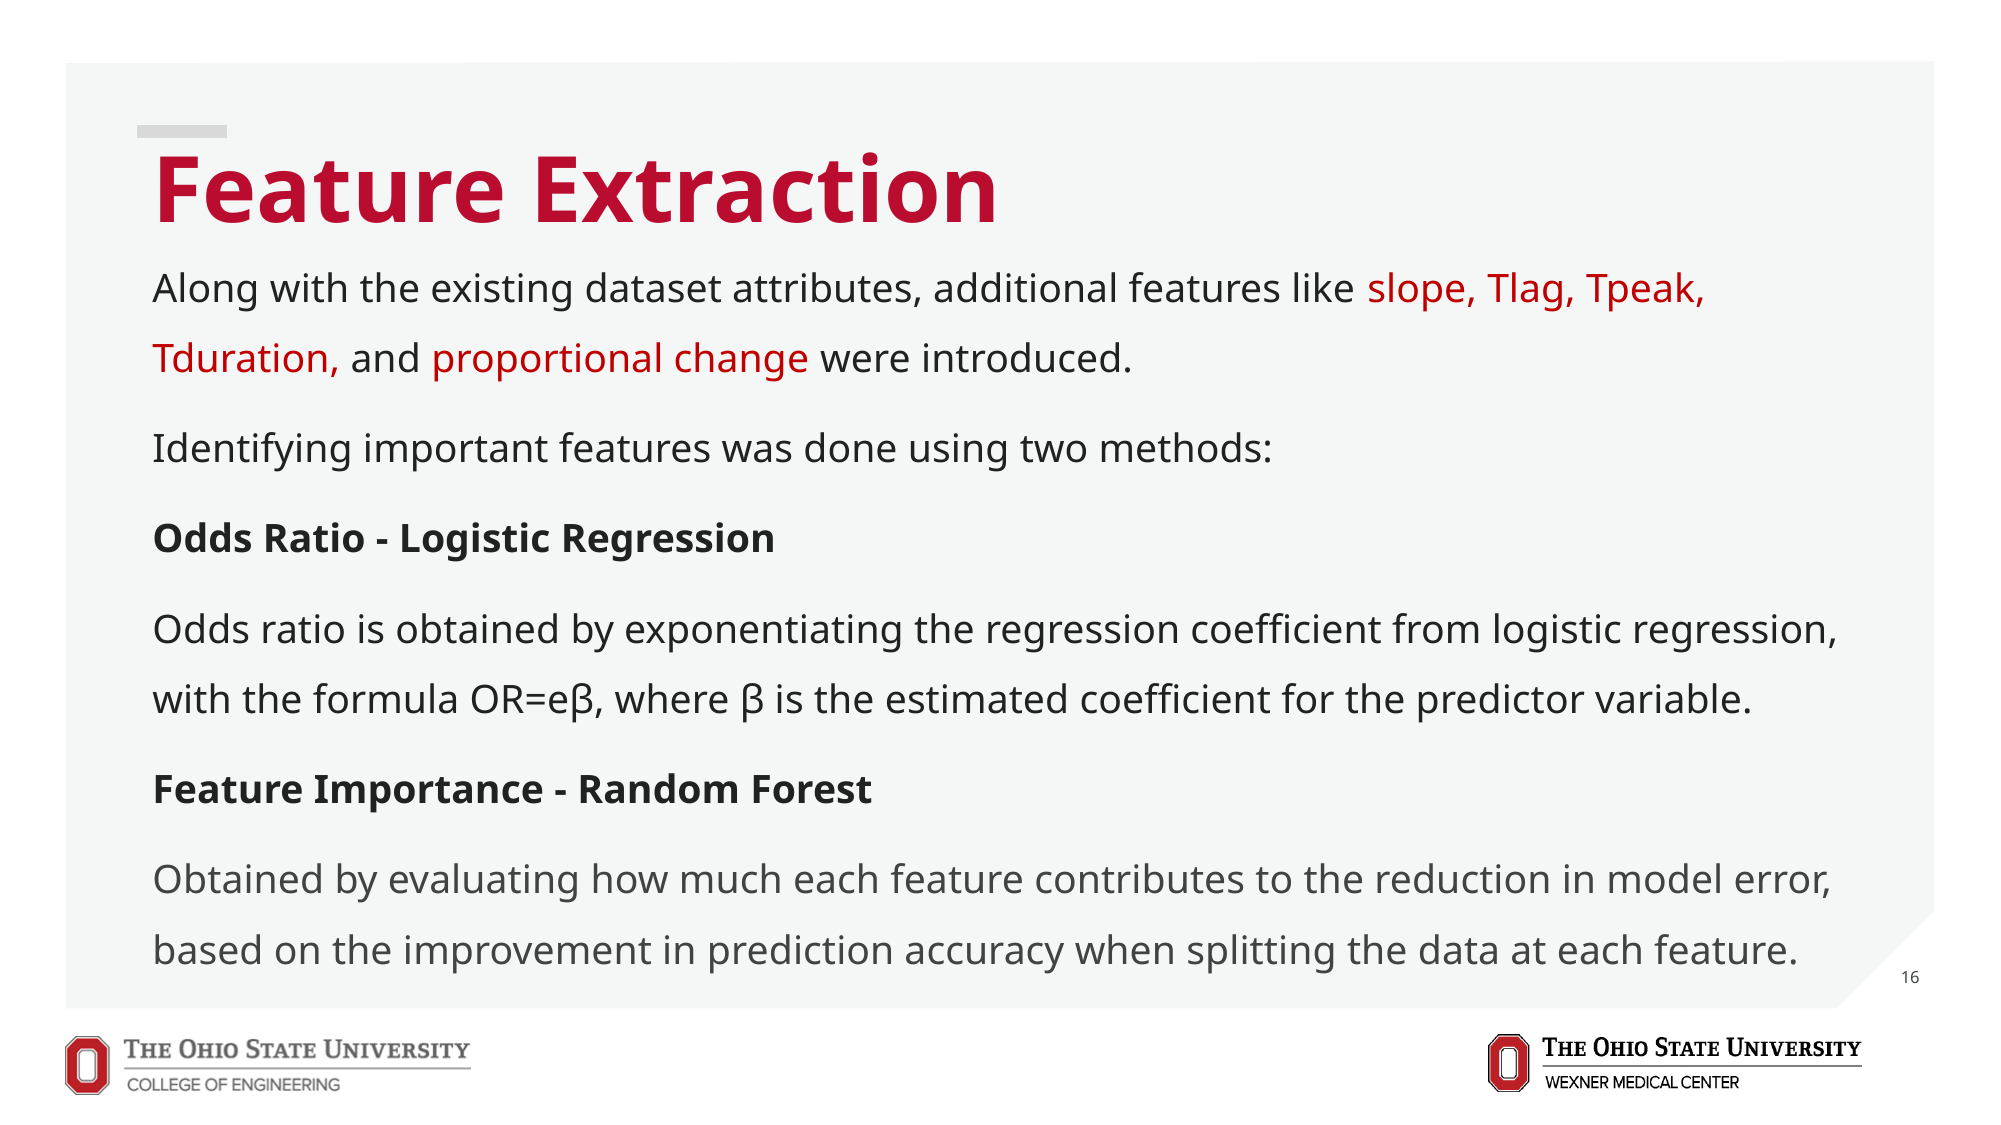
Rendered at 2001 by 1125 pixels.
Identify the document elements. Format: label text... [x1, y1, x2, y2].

list Along with the existing dataset attributes, additional features like slope, Tlag, Tpeak, Tduration, and proportional change were introduced. Identifying important features was done using two methods: Odds Ratio - Logistic Regression Odds ratio is obtained by exponentiating the regression coefficient from logistic regression, with the formula OR=eβ, where β is the estimated coefficient for the predictor variable. Feature Importance - Random Forest Obtained by evaluating how much each feature contributes to the reduction in model error, based on the improvement in prediction accuracy when splitting the data at each feature. [137, 232, 1863, 1014]
picture [65, 1036, 471, 1095]
picture [1488, 1034, 1862, 1092]
slide_number 16 [1853, 948, 1935, 1009]
title Feature Extraction [137, 135, 1863, 232]
